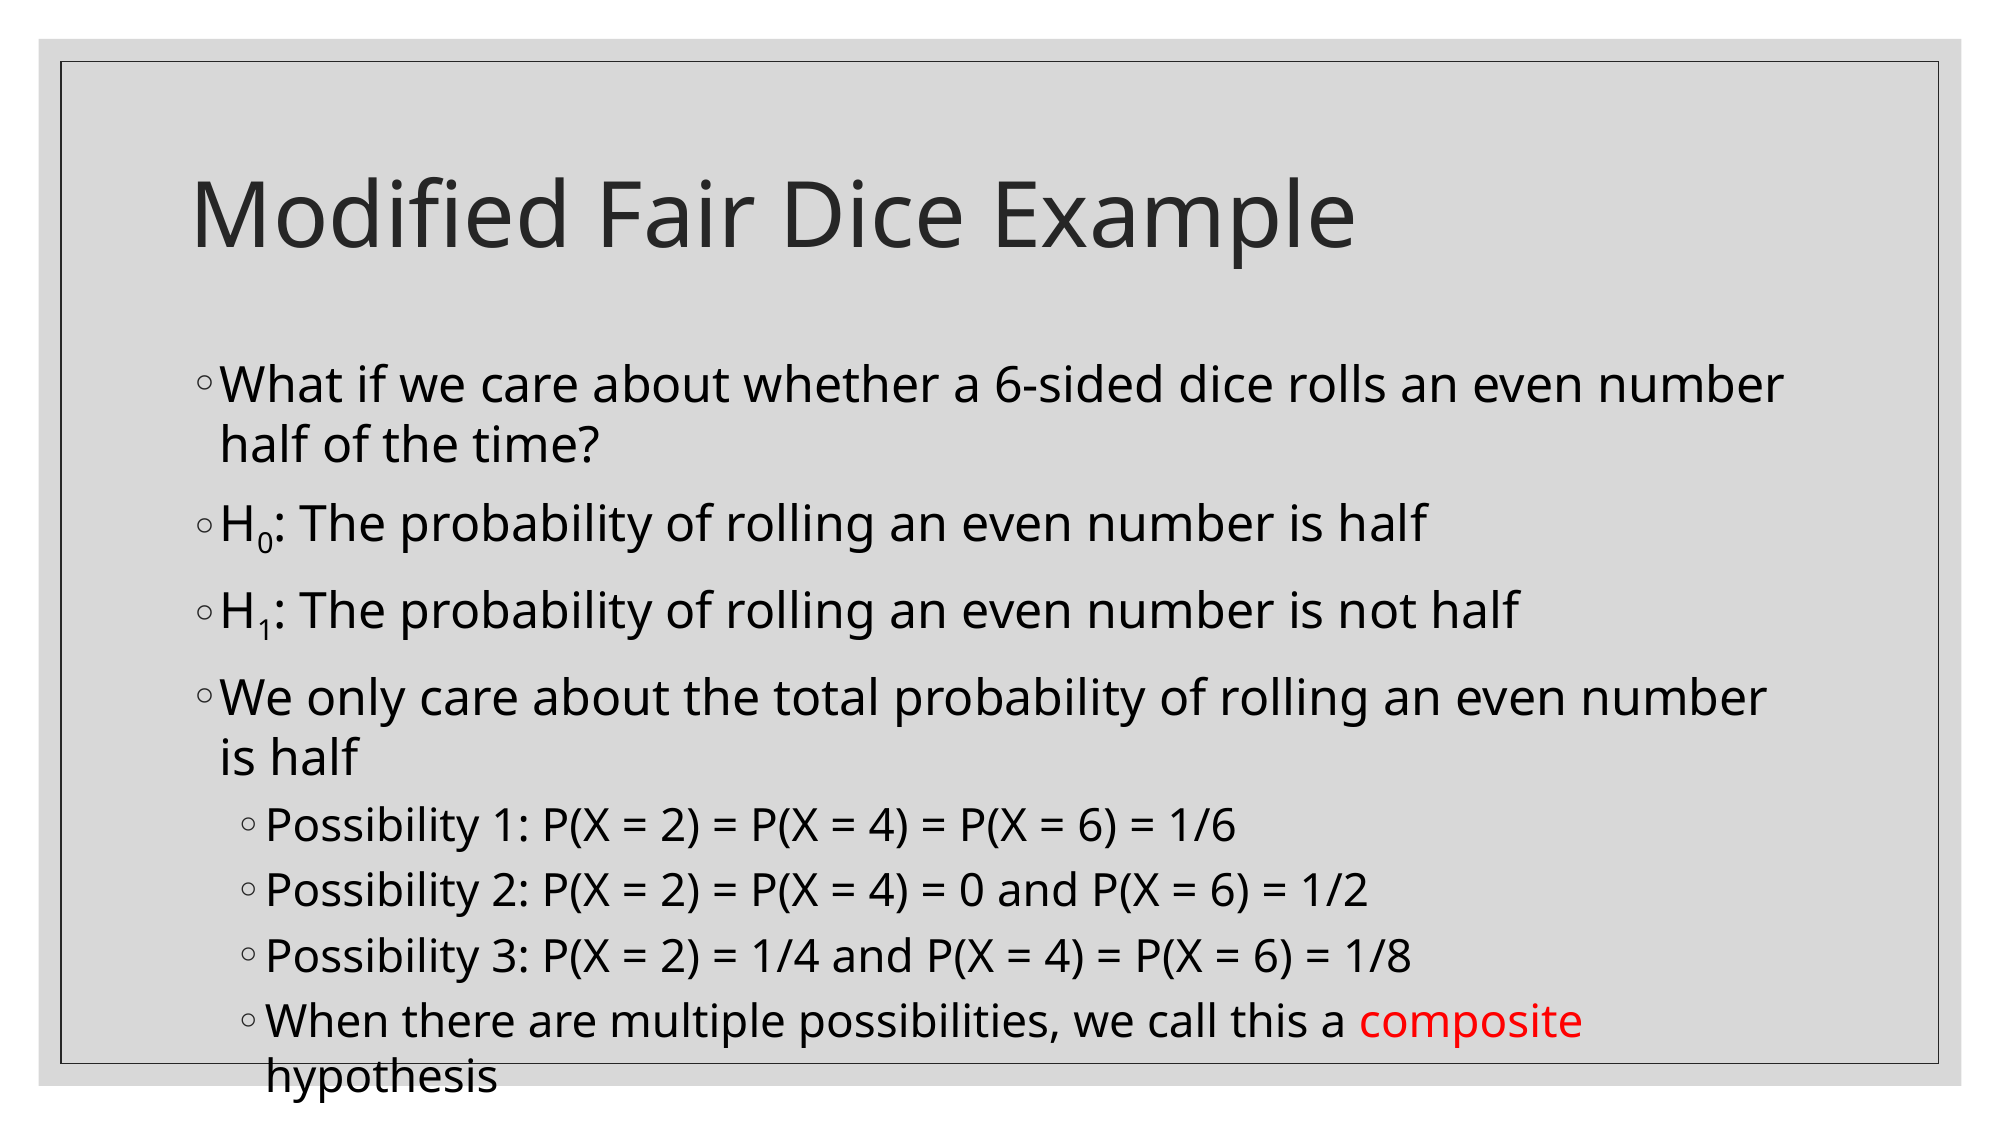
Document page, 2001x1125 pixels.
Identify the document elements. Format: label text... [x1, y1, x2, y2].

title Modified Fair Dice Example [174, 105, 1825, 331]
list What if we care about whether a 6-sided dice rolls an even number half of the time? H0: The probability of rolling an even number is half H1: The probability of rolling an even number is not half We only care about the total probability of rolling an even number is half Possibility 1: P(X = 2) = P(X = 4) = P(X = 6) = 1/6 Possibility 2: P(X = 2) = P(X = 4) = 0 and P(X = 6) = 1/2 Possibility 3: P(X = 2) = 1/4 and P(X = 4) = P(X = 6) = 1/8 When there are multiple possibilities, we call this a composite hypothesis [174, 345, 1825, 977]
